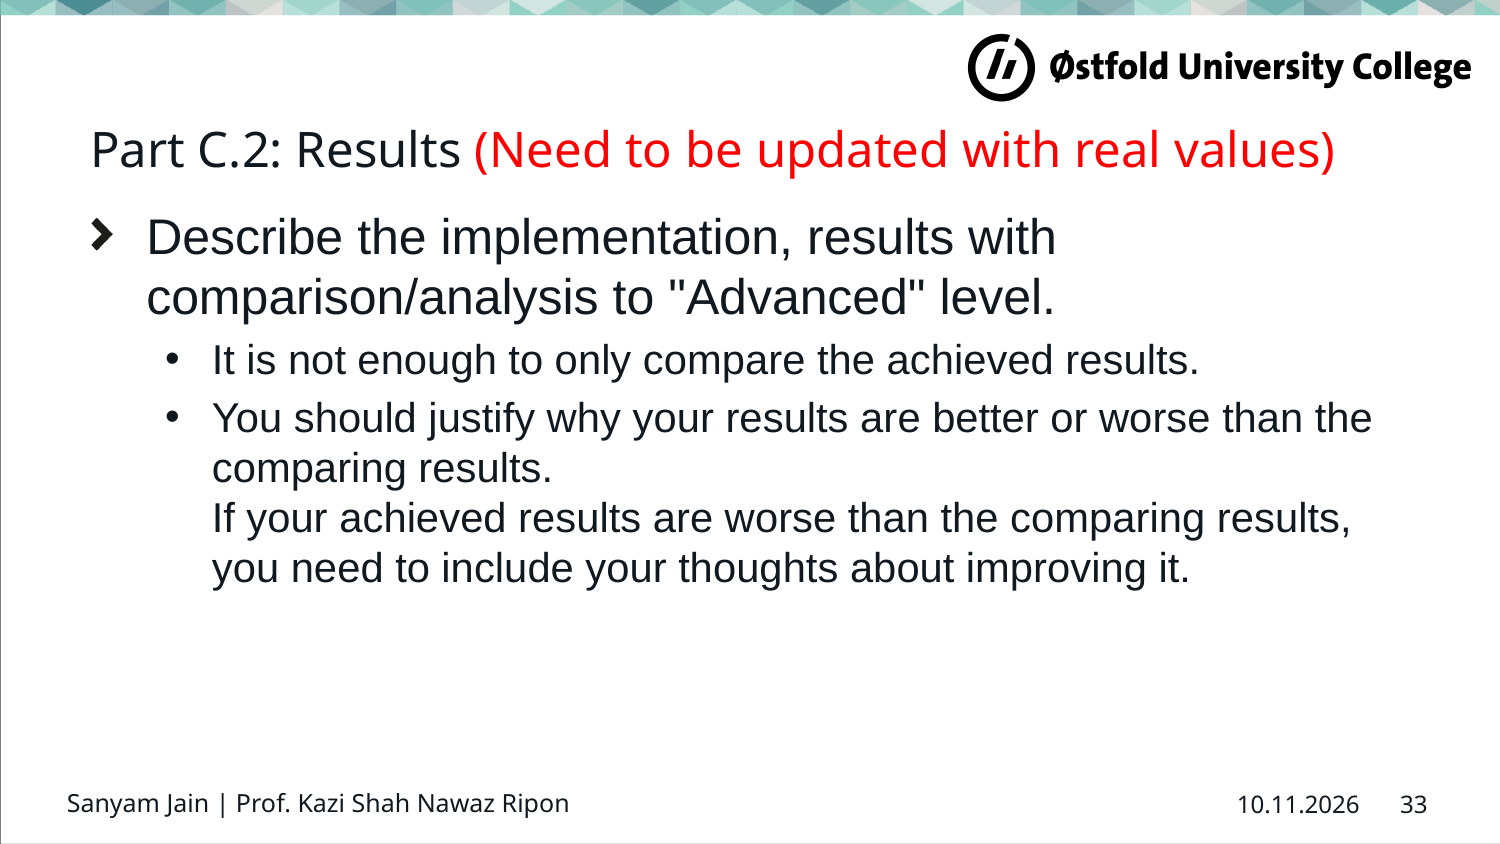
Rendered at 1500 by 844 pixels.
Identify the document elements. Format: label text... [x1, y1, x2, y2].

list Describe the implementation, results with comparison/analysis to "Advanced" level. ﻿﻿It is not enough to only compare the achieved results. ﻿﻿You should justify why your results are better or worse than the comparing results. If your achieved results are worse than the comparing results, you need to include your thoughts about improving it. [75, 196, 1425, 754]
title Part C.2: Results (Need to be updated with real values) [75, 110, 1425, 186]
footer Sanyam Jain | Prof. Kazi Shah Nawaz Ripon [51, 782, 1025, 827]
slide_number 33 [1374, 782, 1443, 827]
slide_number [1098, 782, 1375, 828]
picture [0, 0, 1500, 844]
